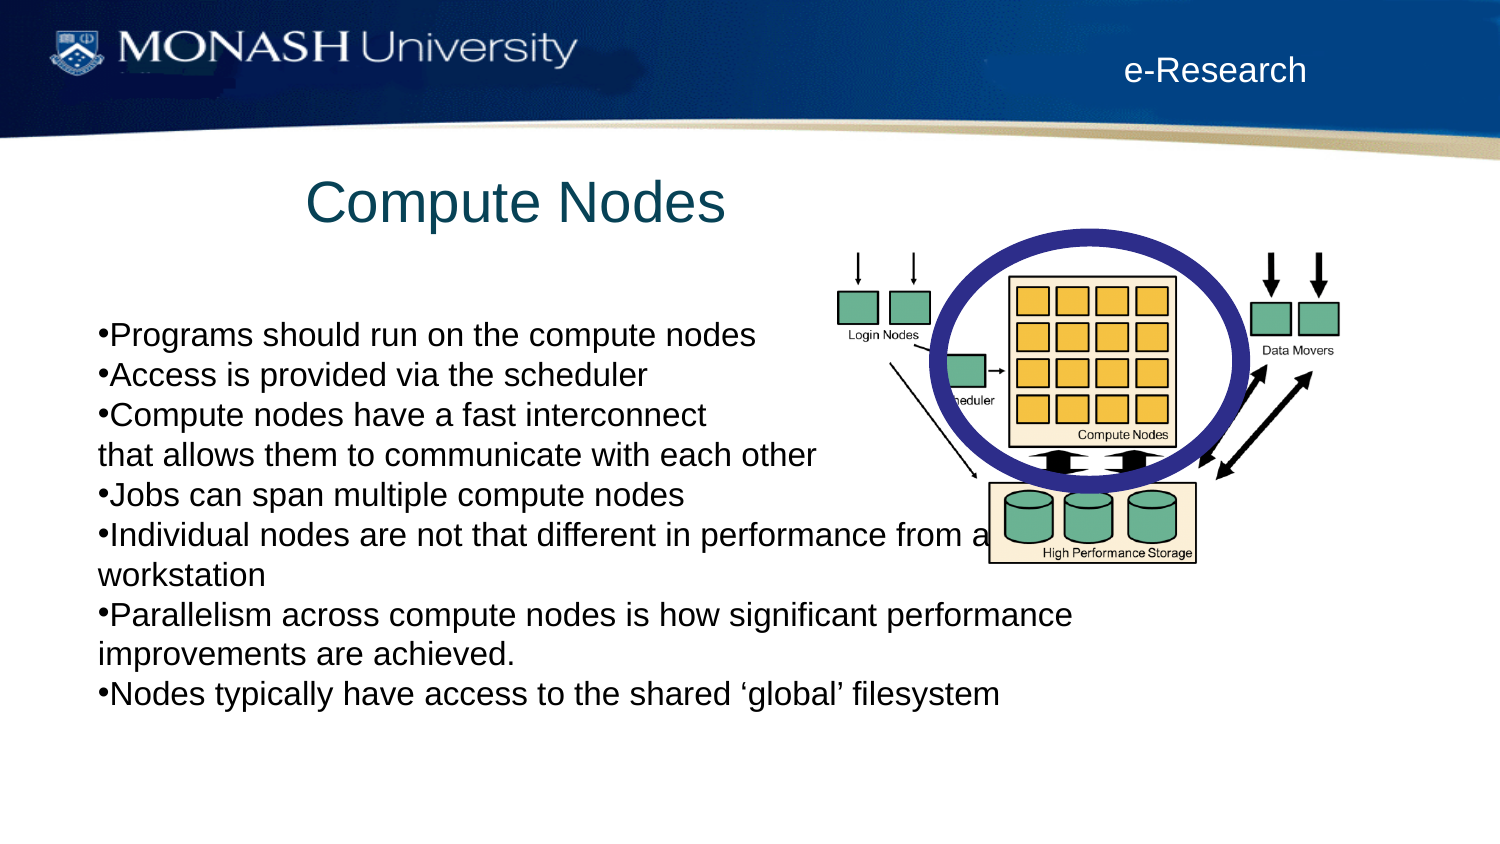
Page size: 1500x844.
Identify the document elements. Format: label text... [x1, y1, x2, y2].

text_box [1003, 230, 1176, 251]
picture [836, 252, 1343, 568]
text_box Programs should run on the compute nodes Access is provided via the scheduler Compute nodes have a fast interconnect that allows them to communicate with each other Jobs can span multiple compute nodes Individual nodes are not that different in performance from a workstation Parallelism across compute nodes is how significant performance improvements are achieved. Nodes typically have access to the shared ‘global’ filesystem [84, 306, 1105, 659]
text_box Compute Nodes [292, 158, 769, 230]
picture [0, 0, 1500, 163]
